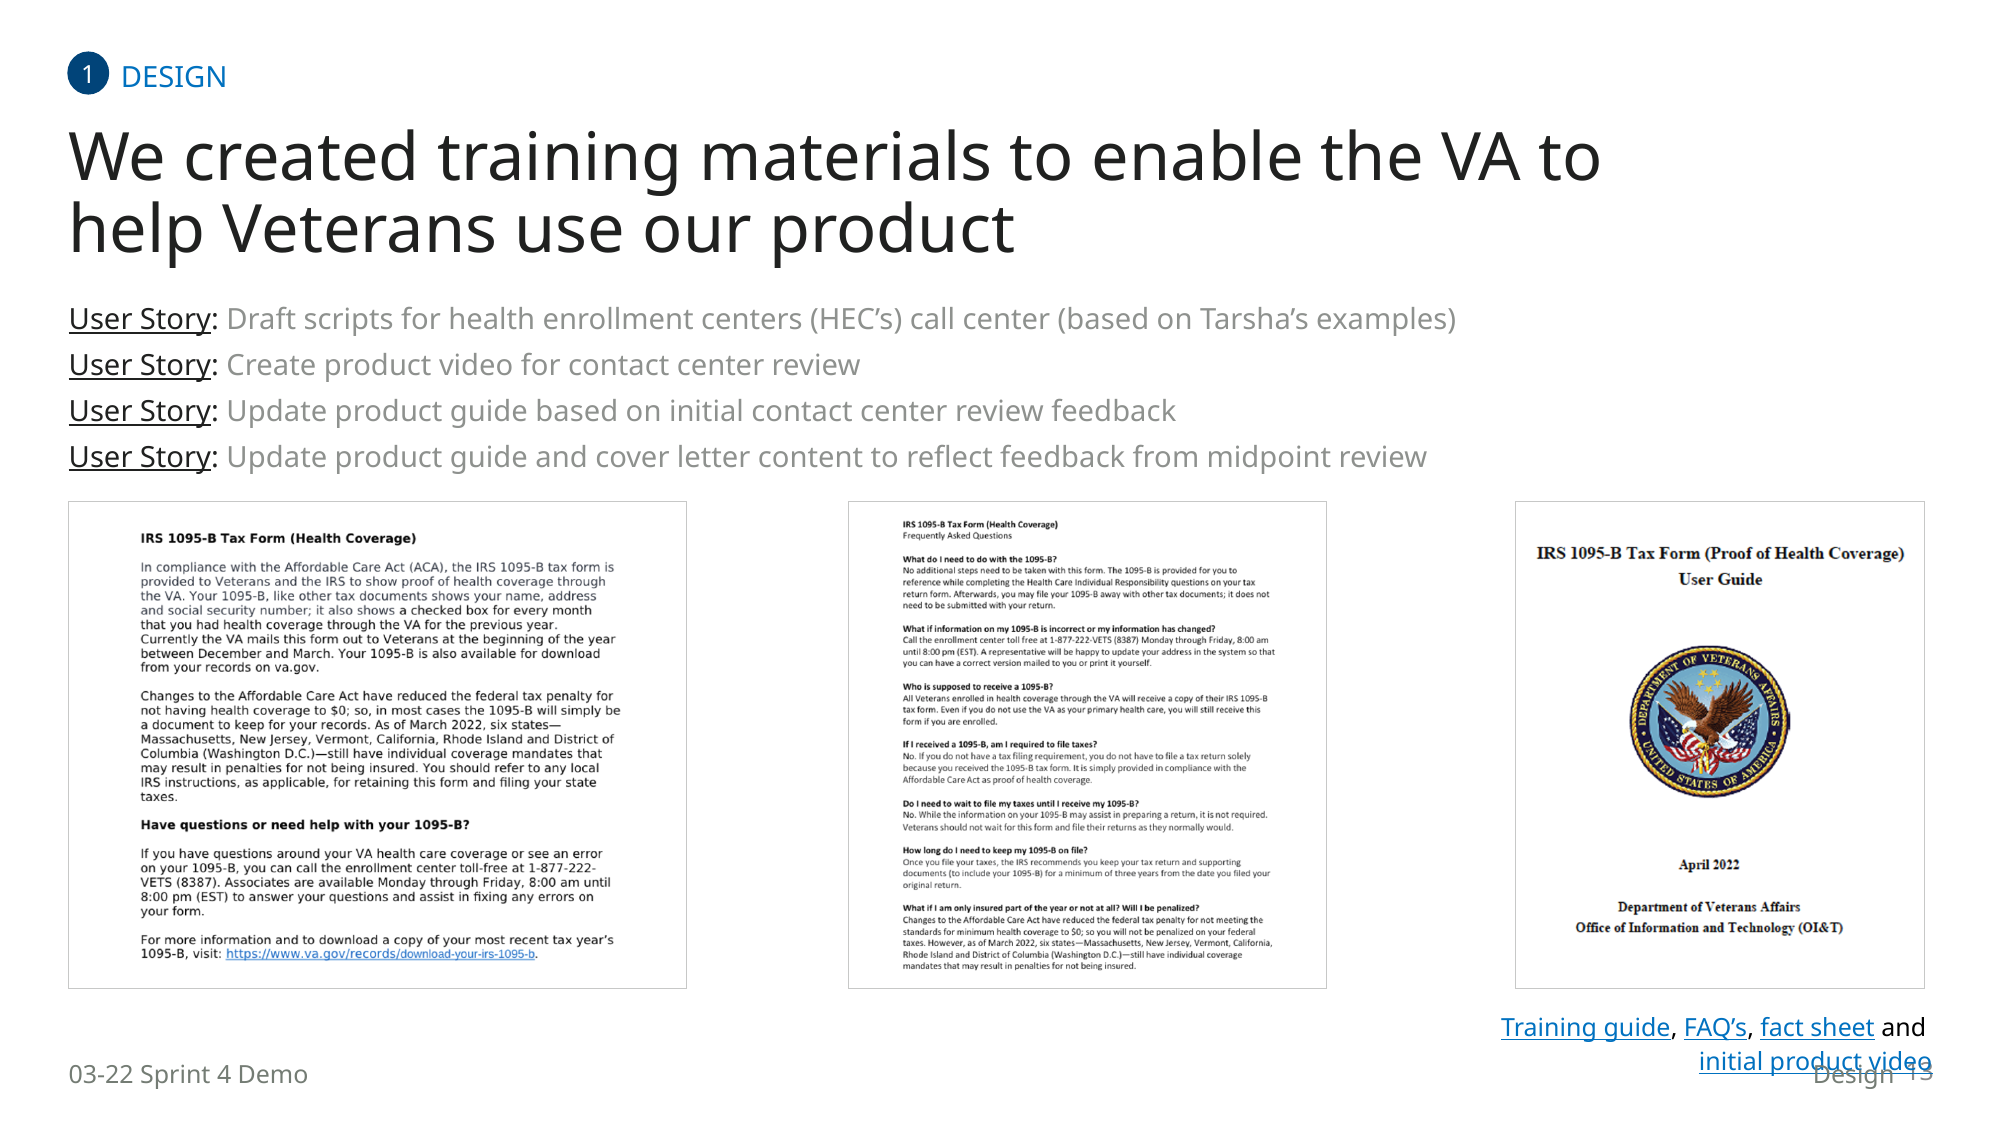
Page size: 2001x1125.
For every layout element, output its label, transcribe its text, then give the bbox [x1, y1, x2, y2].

text_box Training guide, FAQ’s, fact sheet and initial product video [1316, 1004, 1948, 1088]
text_box We created training materials to enable the VA to help Veterans use our product [68, 123, 1721, 266]
text_box User Story: Draft scripts for health enrollment centers (HEC’s) call center (based on Tarsha’s examples) User Story: Create product video for contact center review User Story: Update product guide based on initial contact center review feedback User Story: Update product guide and cover letter content to reflect feedback from midpoint review [68, 294, 1463, 518]
text_box Design [1462, 1051, 1910, 1097]
picture [848, 501, 1327, 989]
text_box 03-22 Sprint 4 Demo [68, 1051, 516, 1097]
text_box 13 [1882, 1042, 1949, 1103]
picture [68, 501, 687, 989]
picture [1514, 501, 1926, 989]
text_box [67, 50, 913, 112]
